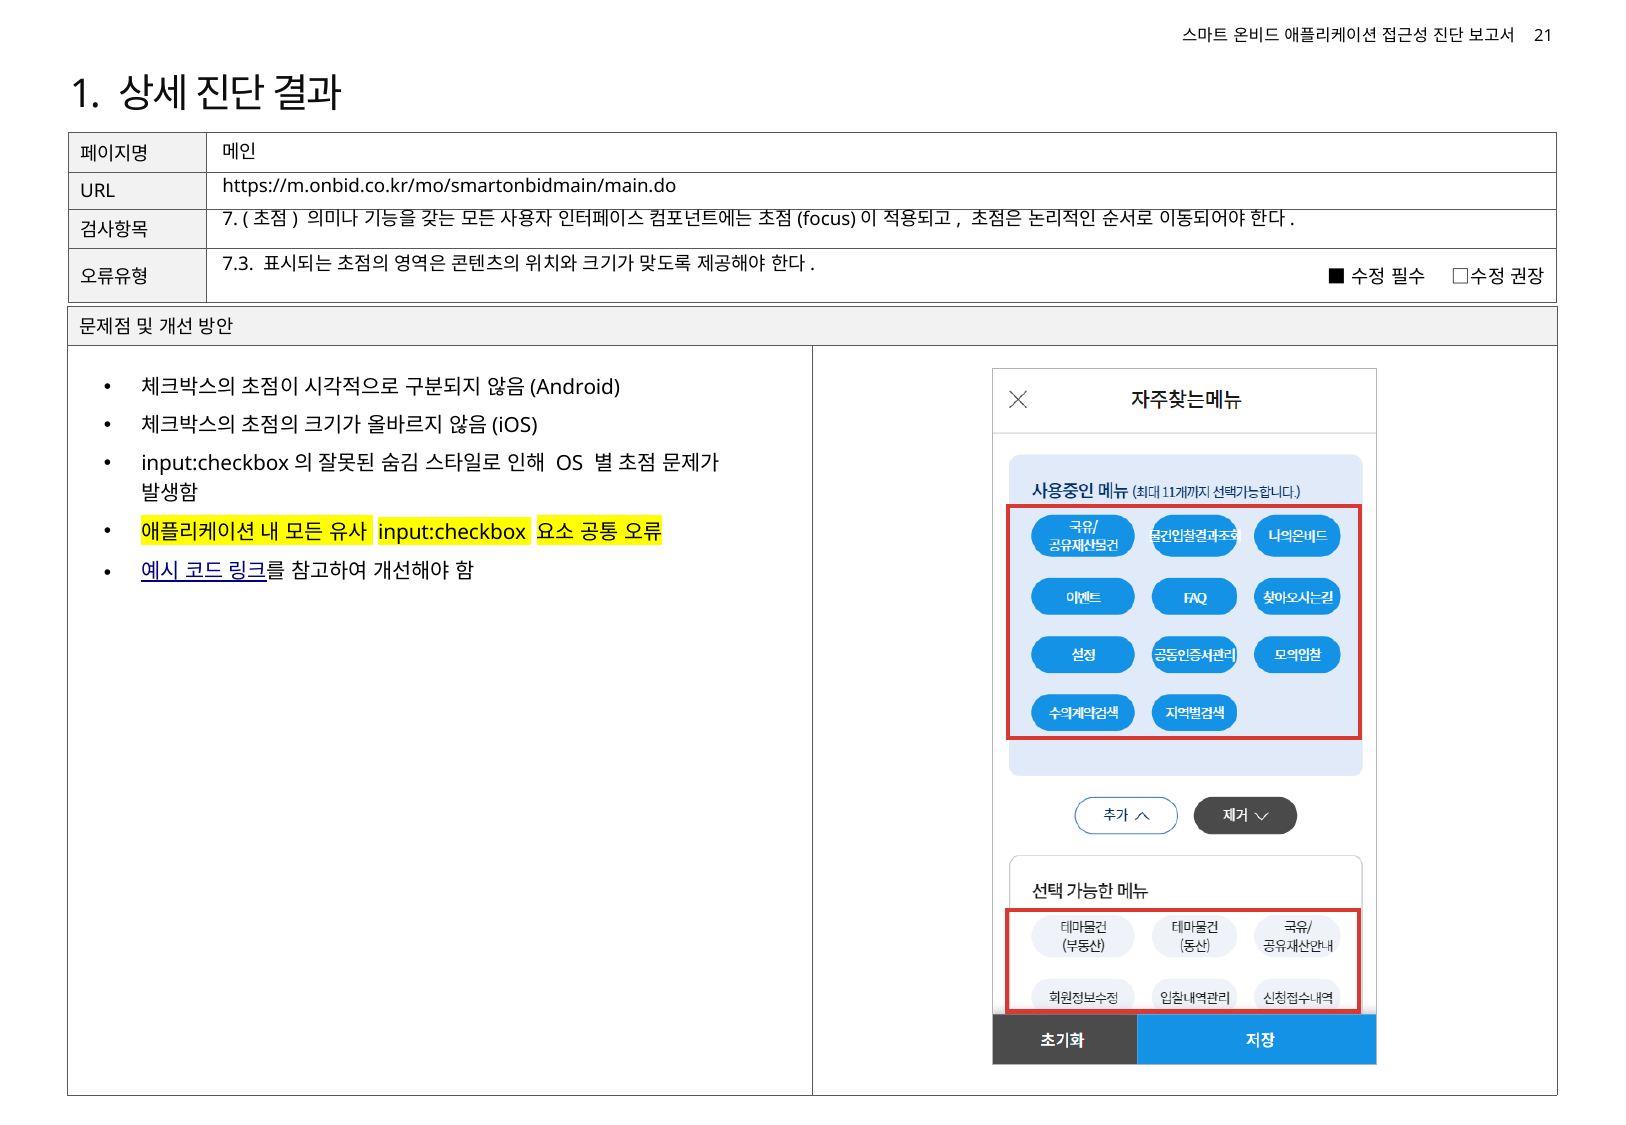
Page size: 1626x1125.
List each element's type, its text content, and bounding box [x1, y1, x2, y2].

title 1. 상세 진단 결과 [69, 72, 1126, 117]
list 메인 [207, 133, 1557, 167]
list 7. (초점) 의미나 기능을 갖는 모든 사용자 인터페이스 컴포넌트에는 초점(focus)이 적용되고, 초점은 논리적인 순서로 이동되어야 한다. [207, 201, 1557, 236]
list 7.3. 표시되는 초점의 영역은 콘텐츠의 위치와 크기가 맞도록 제공해야 한다. [207, 235, 1293, 291]
list https://m.onbid.co.kr/mo/smartonbidmain/main.do [207, 167, 1557, 201]
picture [992, 368, 1377, 1065]
list 체크박스의 초점이 시각적으로 구분되지 않음(Android) 체크박스의 초점의 크기가 올바르지 않음(iOS) input:checkbox의 잘못된 숨김 스타일로 인해 OS 별 초점 문제가 발생함 애플리케이션 내 모든 유사 input:checkbox 요소 공통 오류 예시 코드 링크를 참고하여 개선해야 함 [103, 368, 778, 662]
